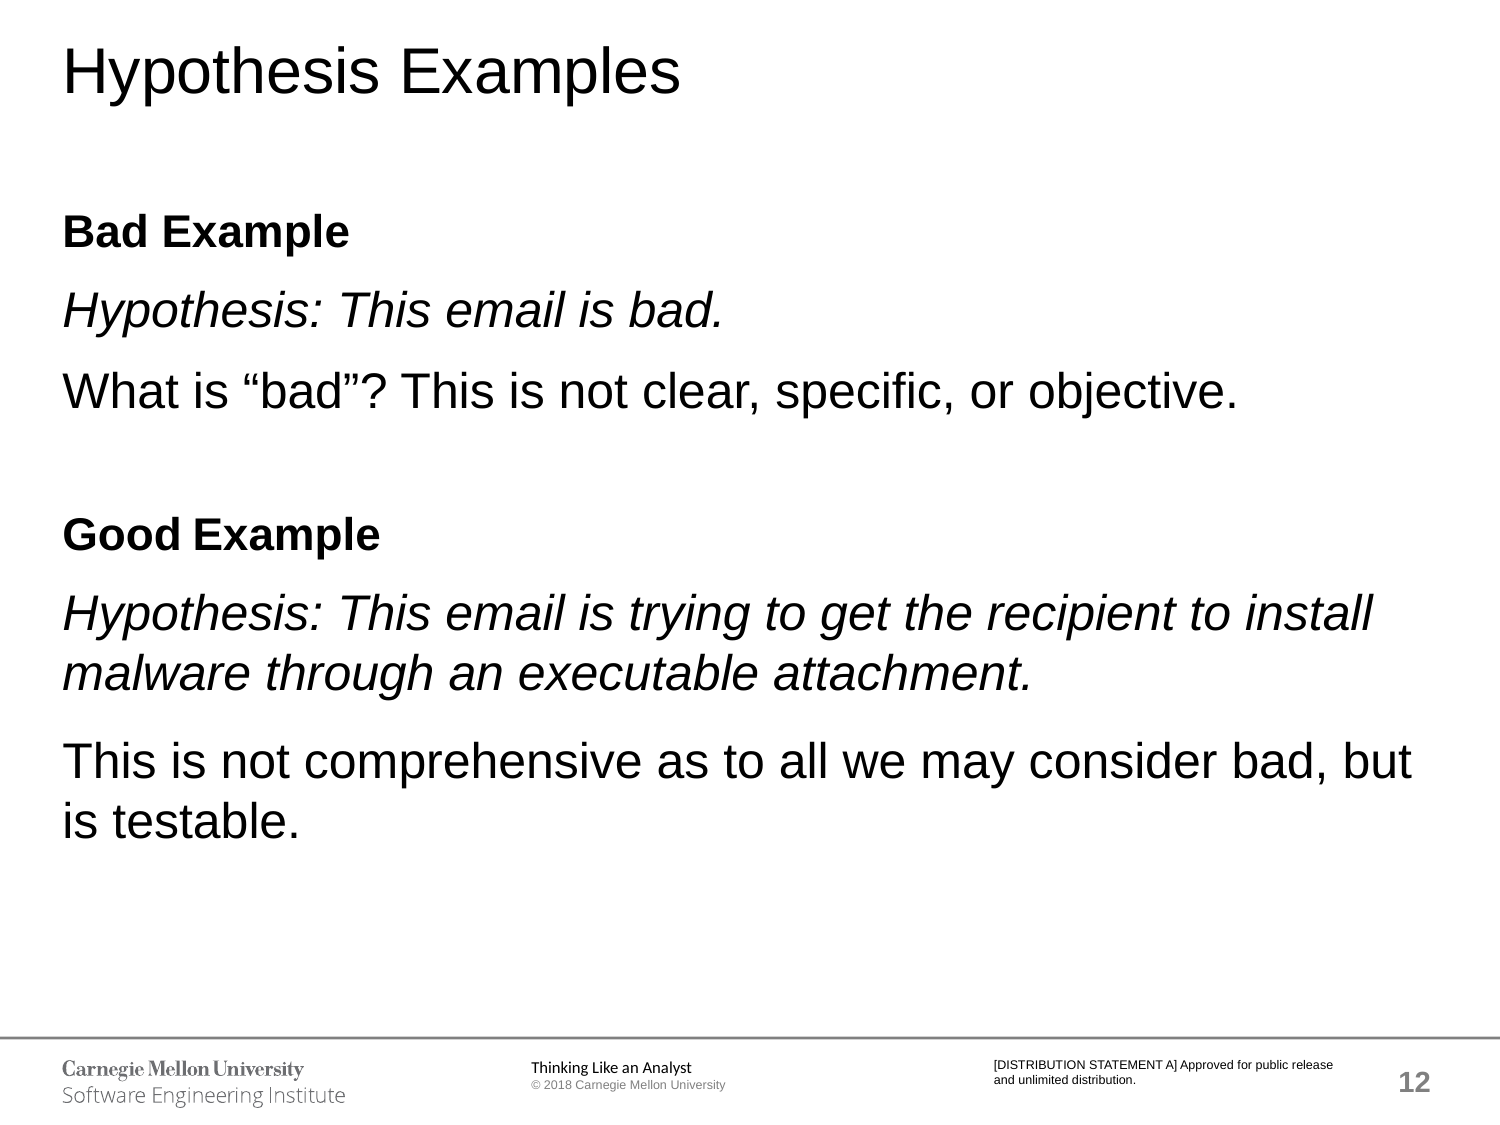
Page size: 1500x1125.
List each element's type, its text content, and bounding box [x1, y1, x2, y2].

text_box [236, 502, 1172, 585]
title Hypothesis Examples [62, 37, 1338, 182]
list Bad Example Hypothesis: This email is bad. What is “bad”? This is not clear, specific, or objective. Good Example Hypothesis: This email is trying to get the recipient to install malware through an executable attachment. This is not comprehensive as to all we may consider bad, but is testable. [62, 201, 1431, 1000]
